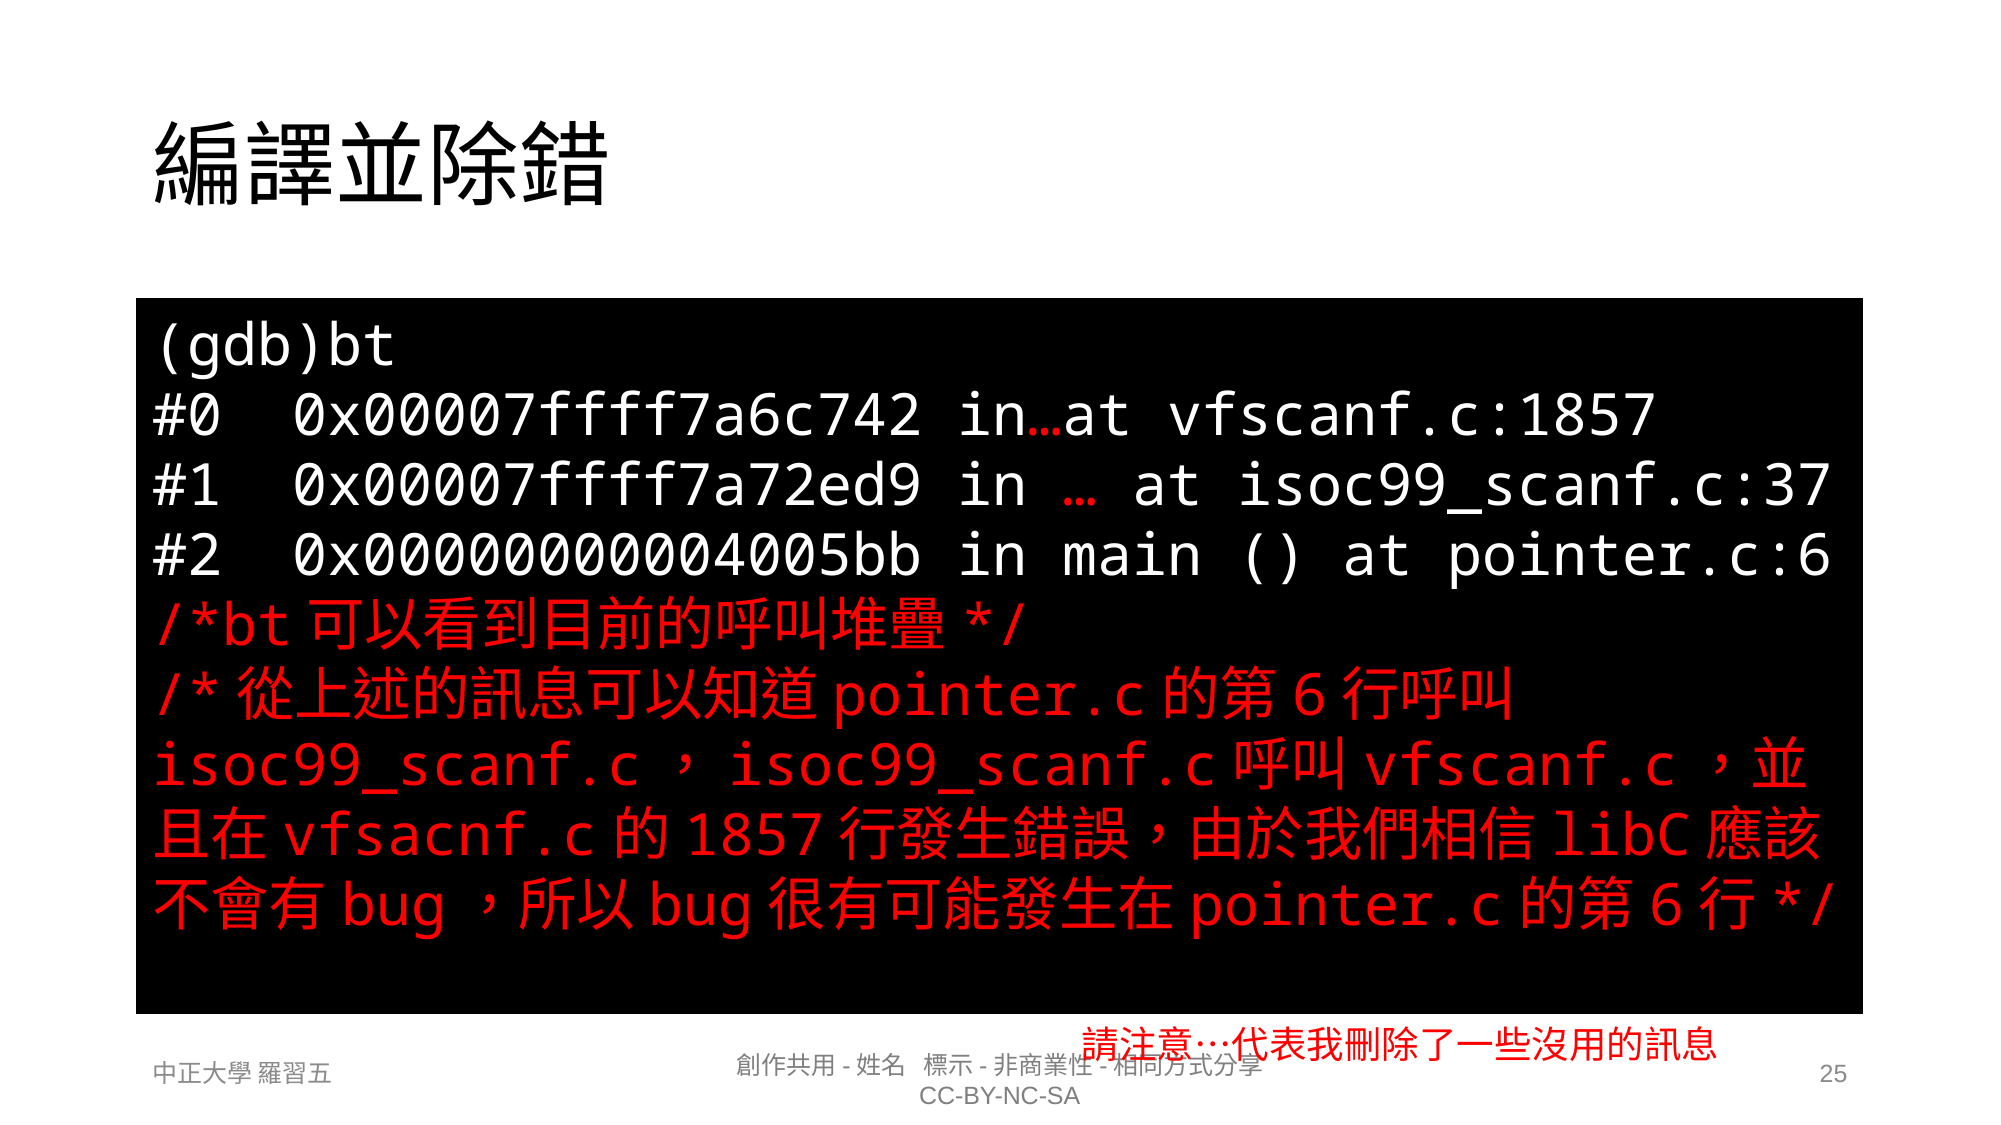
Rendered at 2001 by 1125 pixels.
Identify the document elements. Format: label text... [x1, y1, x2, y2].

slide_number 25 [1412, 1042, 1863, 1103]
text_box 請注意…代表我刪除了一些沒用的訊息 [1067, 1013, 1863, 1073]
list (gdb)bt #0 0x00007ffff7a6c742 in…at vfscanf.c:1857 #1 0x00007ffff7a72ed9 in … at isoc99_scanf.c:37 #2 0x00000000004005bb in main () at pointer.c:6 /*bt可以看到目前的呼叫堆疊*/ /*從上述的訊息可以知道pointer.c的第6行呼叫isoc99_scanf.c，isoc99_scanf.c呼叫vfscanf.c，並且在vfsacnf.c的1857行發生錯誤，由於我們相信libC應該不會有bug，所以bug很有可能發生在pointer.c的第6行*/ [136, 298, 1863, 1014]
title 編譯並除錯 [137, 59, 1863, 278]
